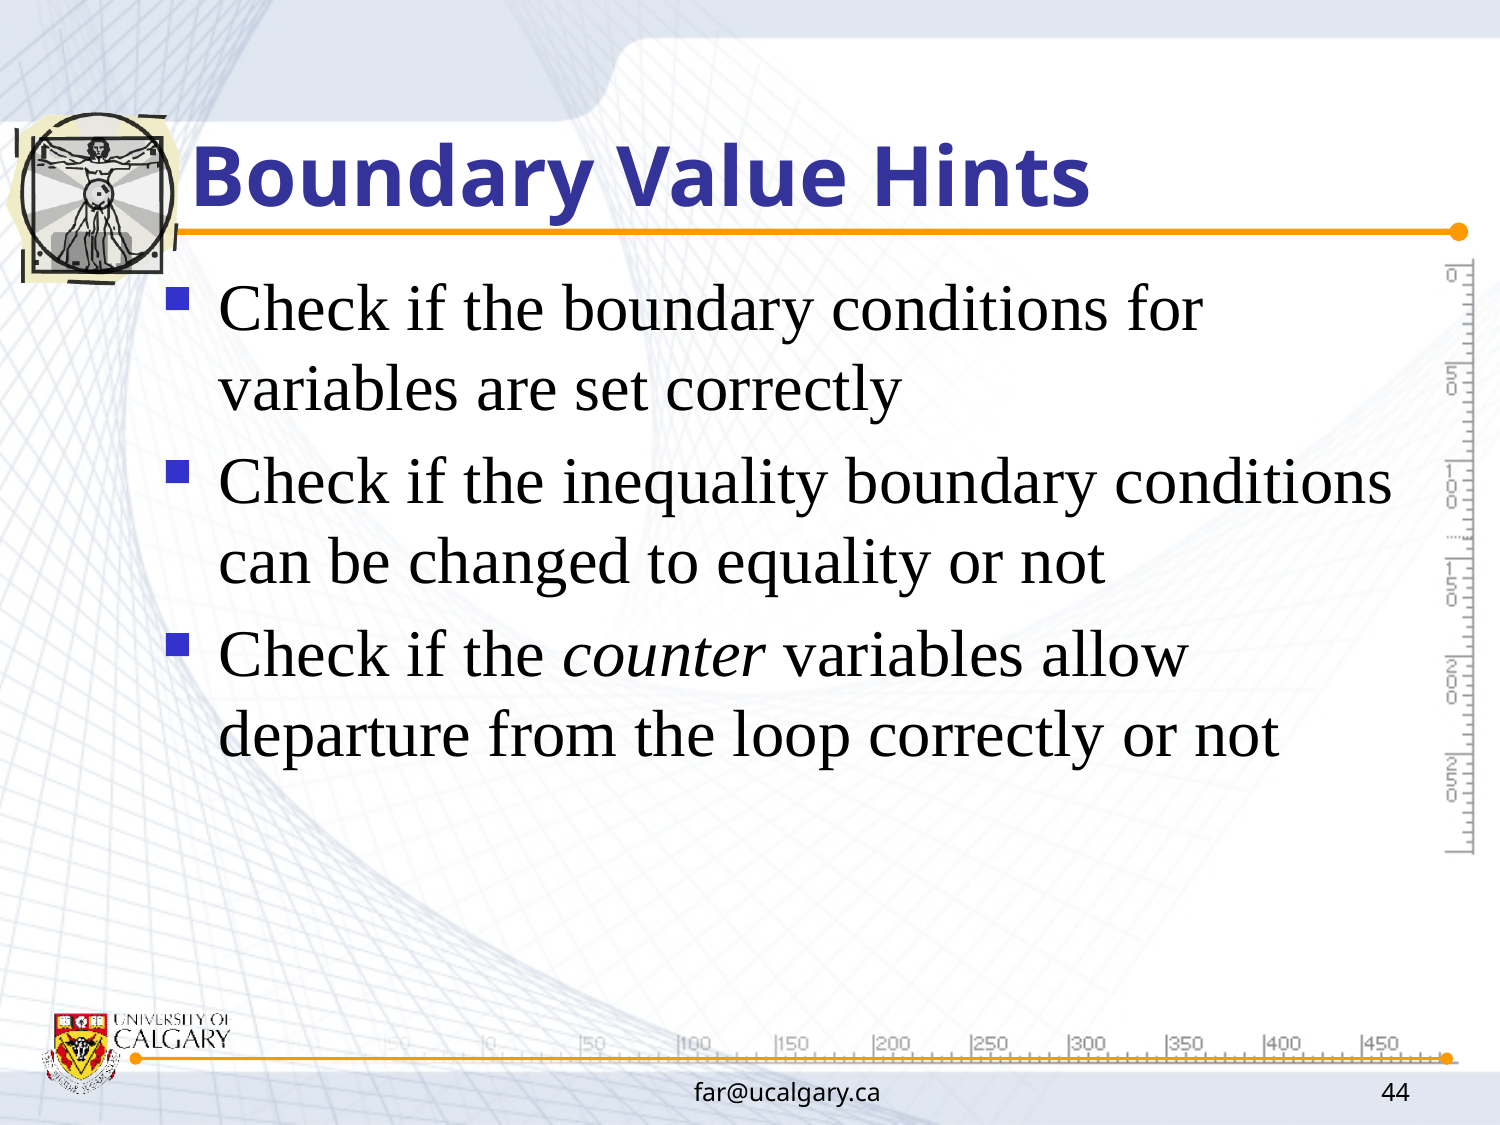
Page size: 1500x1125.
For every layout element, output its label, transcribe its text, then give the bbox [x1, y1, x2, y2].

title Boundary Value Hints [174, 42, 1468, 231]
footer far@ucalgary.ca [549, 1051, 1026, 1118]
list Check if the boundary conditions for variables are set correctly Check if the inequality boundary conditions can be changed to equality or not Check if the counter variables allow departure from the loop correctly or not [147, 255, 1461, 1000]
picture [0, 0, 1500, 1125]
slide_number 44 [1112, 1051, 1426, 1118]
